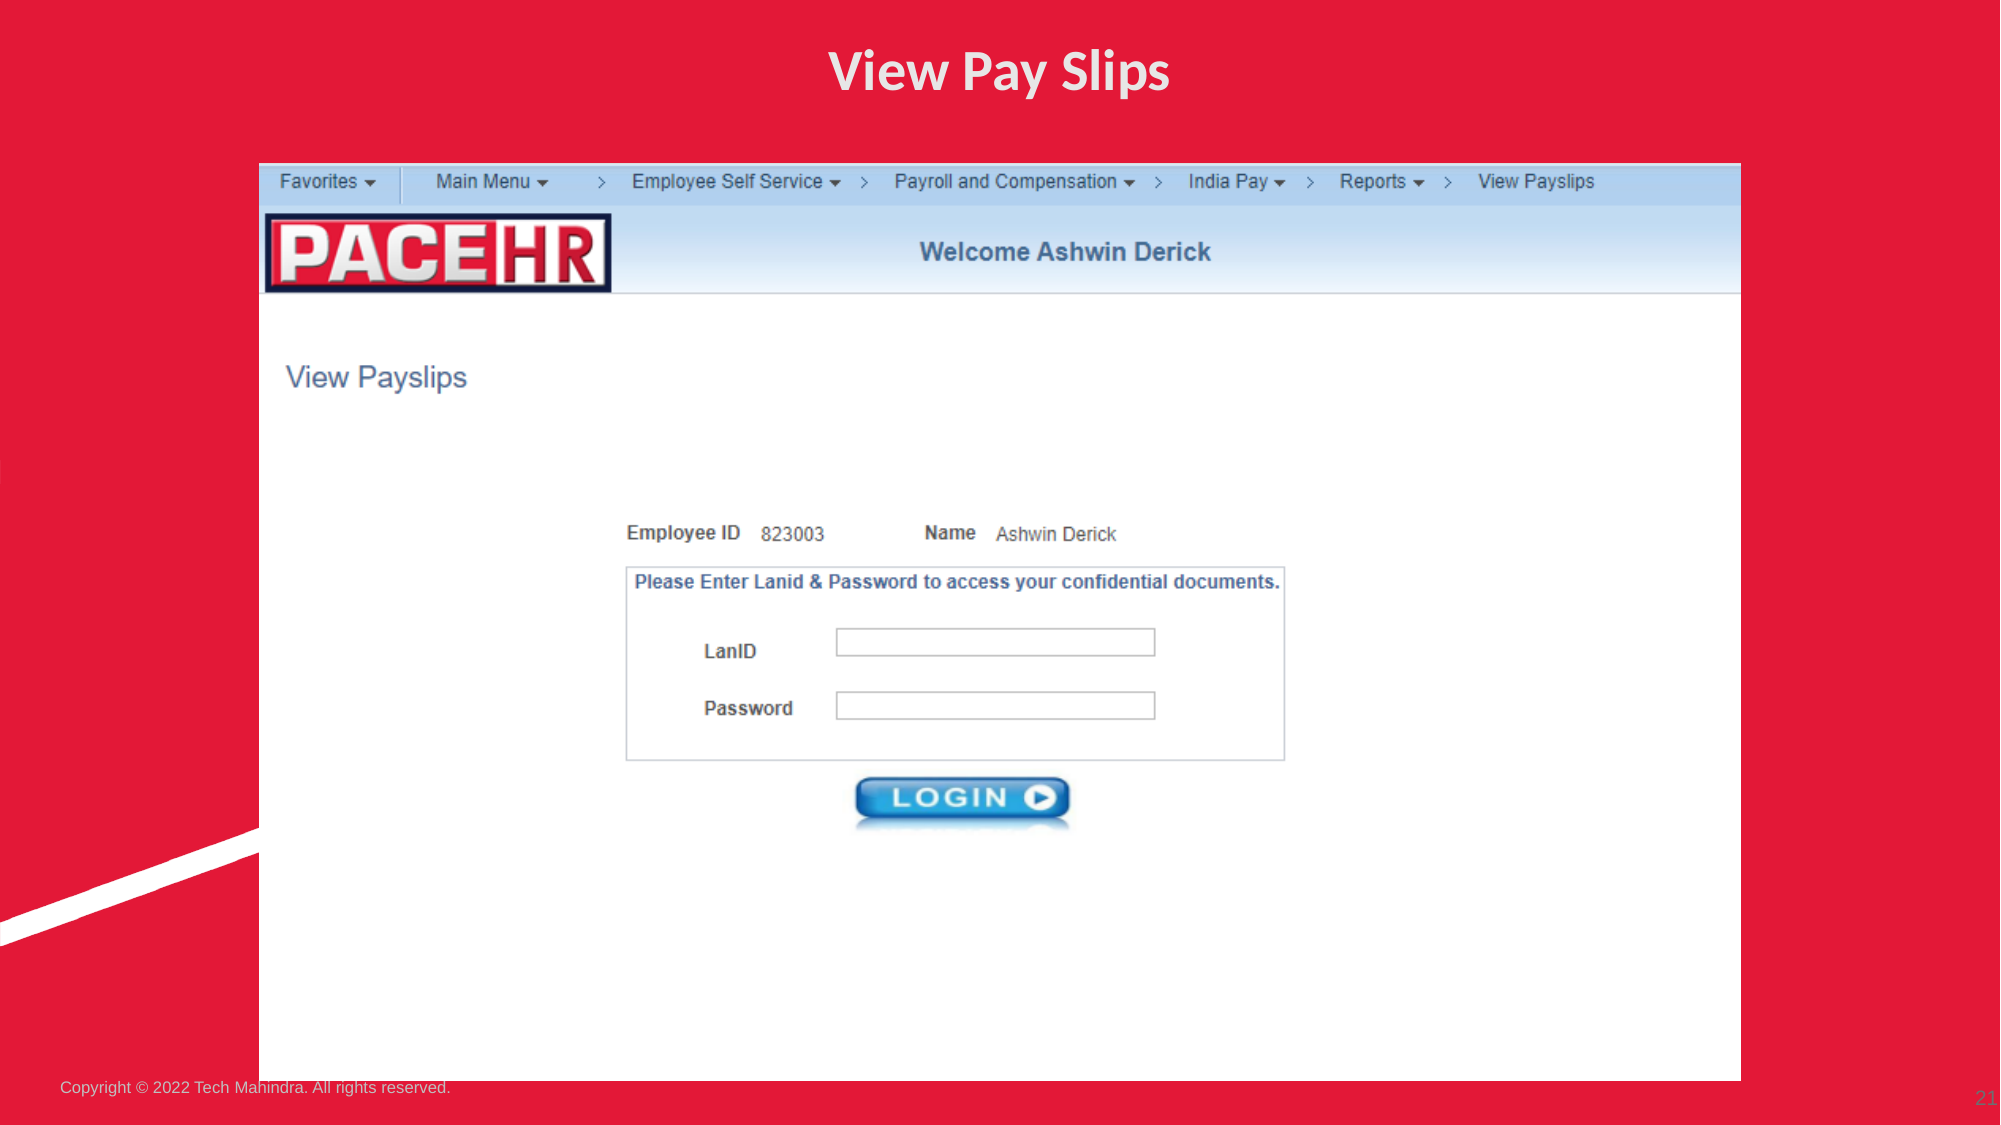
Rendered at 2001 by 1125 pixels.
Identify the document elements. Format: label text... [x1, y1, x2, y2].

text_box View Pay Slips [778, 31, 1222, 162]
picture [0, 163, 1741, 1081]
